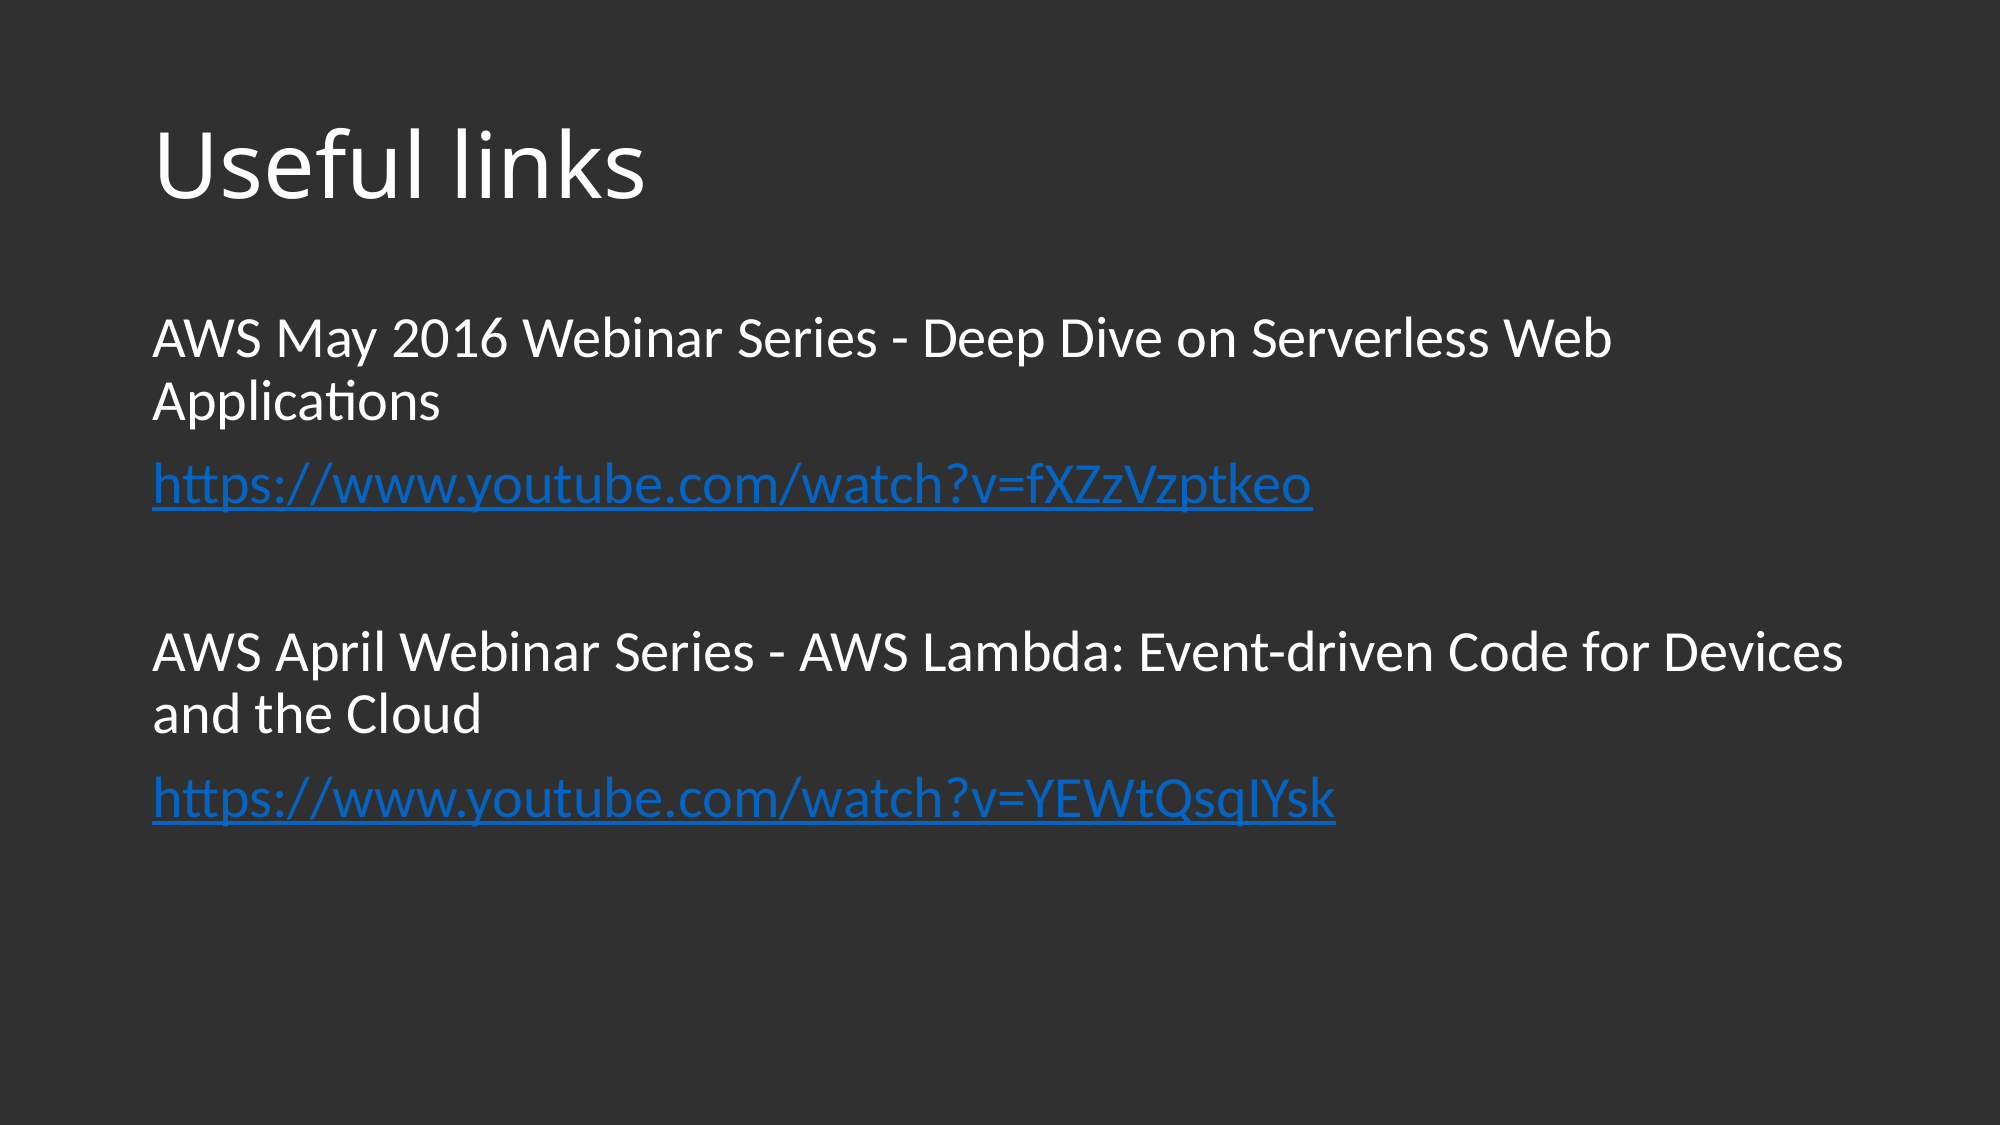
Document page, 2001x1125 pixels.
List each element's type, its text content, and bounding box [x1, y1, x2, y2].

title Useful links [137, 59, 1863, 278]
list AWS May 2016 Webinar Series - Deep Dive on Serverless Web Applications https://www.youtube.com/watch?v=fXZzVzptkeo AWS April Webinar Series - AWS Lambda: Event-driven Code for Devices and the Cloud https://www.youtube.com/watch?v=YEWtQsqIYsk [137, 299, 1863, 1014]
